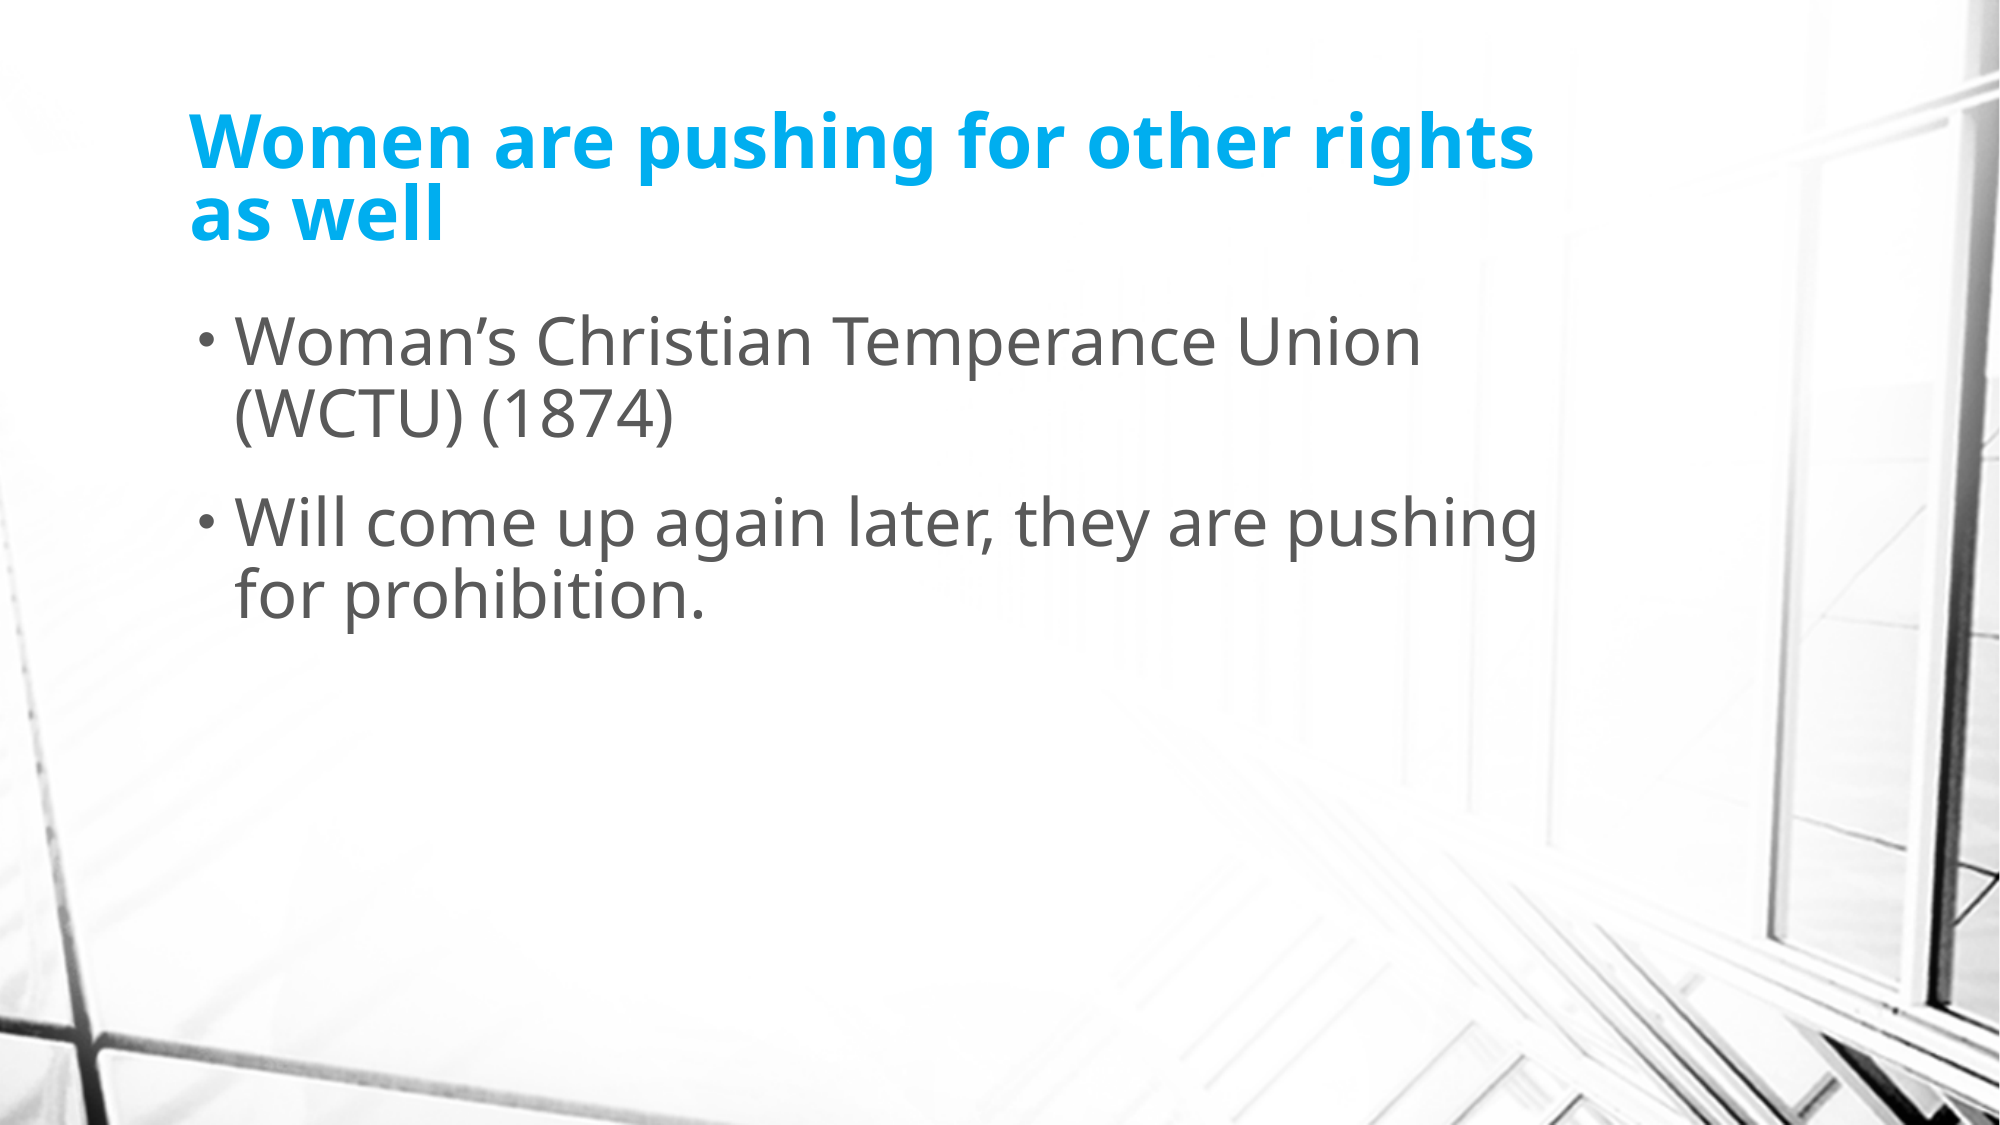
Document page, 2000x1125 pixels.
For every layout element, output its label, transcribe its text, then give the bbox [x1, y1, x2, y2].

list Woman’s Christian Temperance Union (WCTU) (1874) Will come up again later, they are pushing for prohibition. [174, 299, 1600, 988]
picture [0, 0, 2000, 1125]
title Women are pushing for other rights as well [174, 87, 1600, 263]
